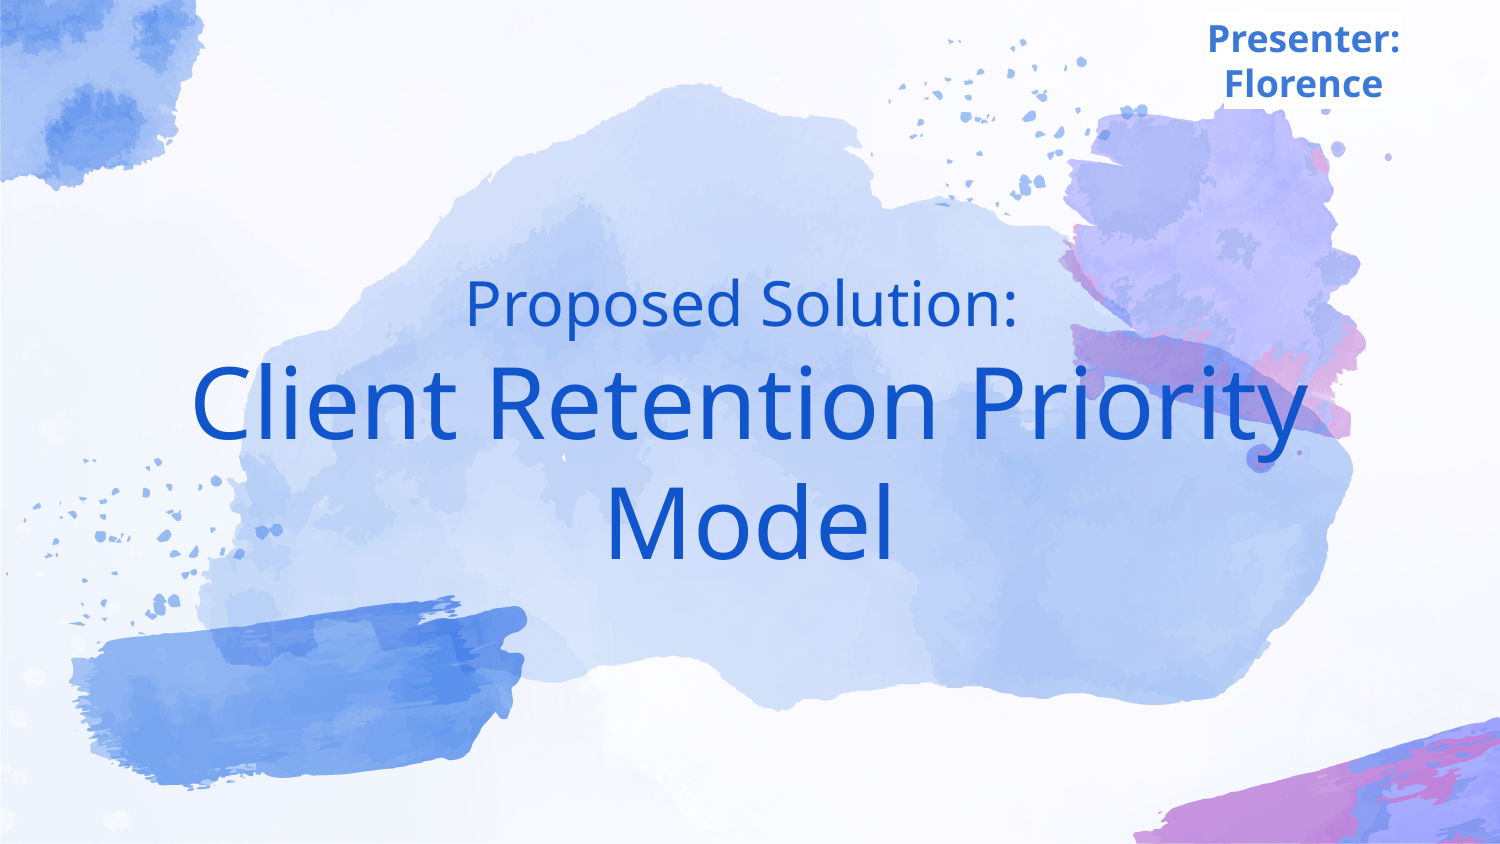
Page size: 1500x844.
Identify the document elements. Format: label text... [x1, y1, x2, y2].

picture [0, 0, 1500, 844]
text_box Presenter: Florence [1107, 0, 1500, 80]
title Proposed Solution: Client Retention Priority Model [144, 311, 1356, 533]
